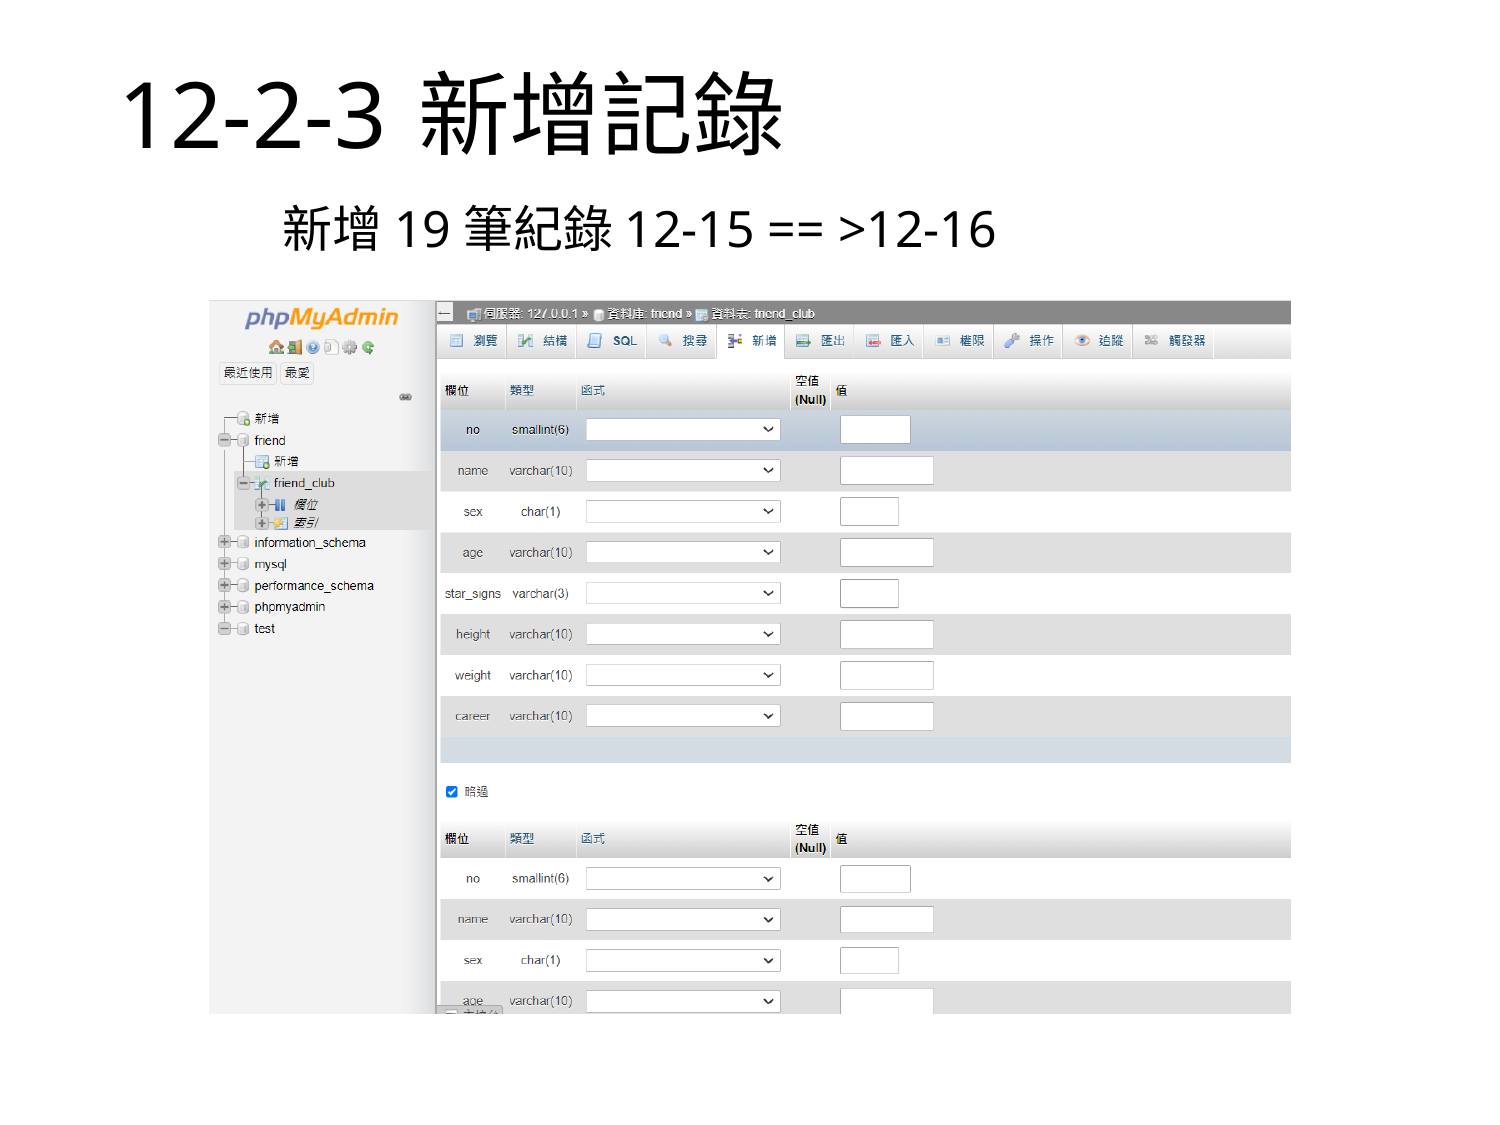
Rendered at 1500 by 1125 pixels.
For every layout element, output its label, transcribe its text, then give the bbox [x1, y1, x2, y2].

title 12-2-3 新增記錄 新增19筆紀錄12-15 == >12-16 [103, 59, 1397, 278]
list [209, 299, 1291, 1014]
